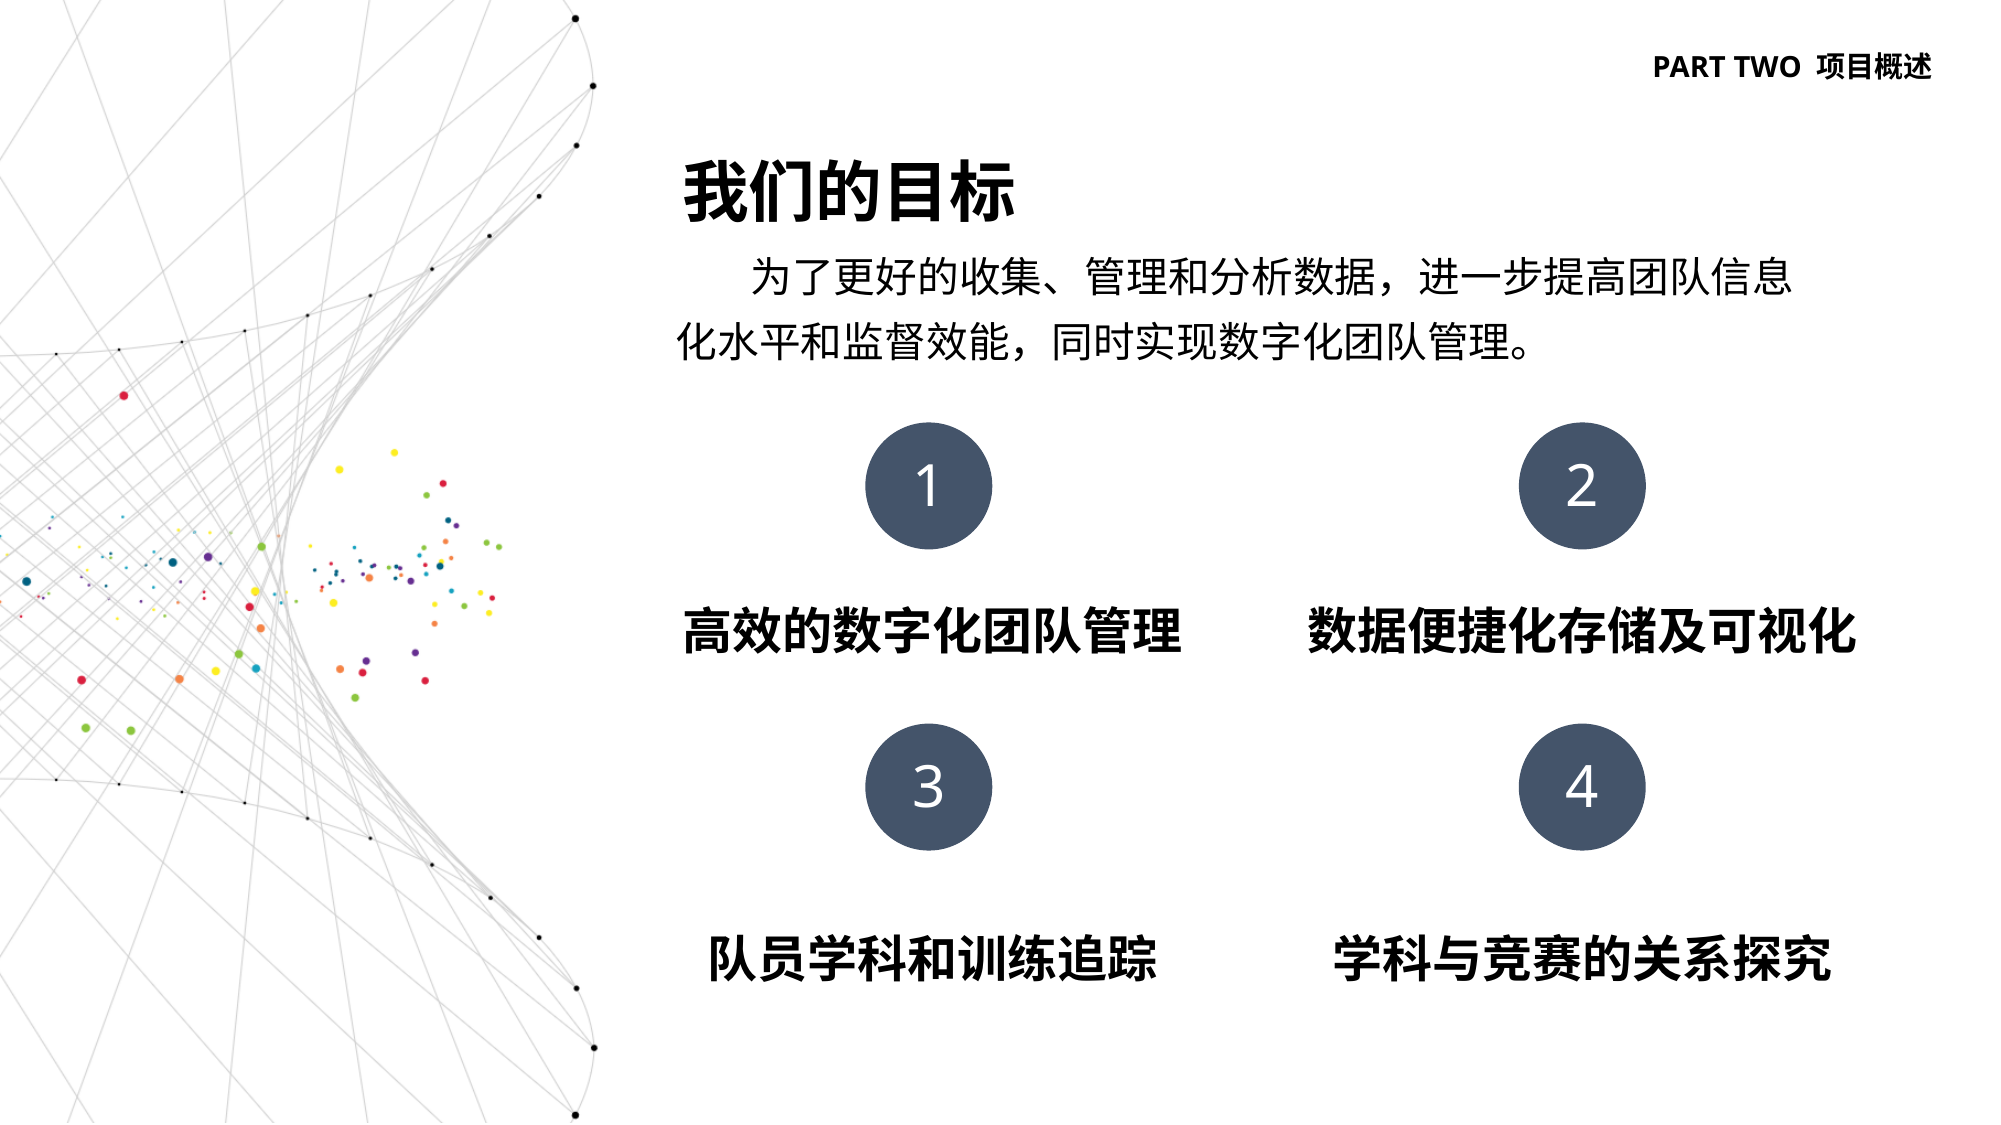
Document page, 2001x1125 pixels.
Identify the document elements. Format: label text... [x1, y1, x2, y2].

text_box 我们的目标 [667, 142, 1031, 228]
text_box 数据便捷化存储及可视化 [1292, 592, 1873, 668]
text_box 1 [865, 422, 993, 550]
text_box 为了更好的收集、管理和分析数据，进一步提高团队信息化水平和监督效能，同时实现数字化团队管理。 [660, 228, 1816, 374]
text_box 学科与竞赛的关系探究 [1317, 919, 1848, 995]
text_box 3 [865, 723, 993, 851]
text_box 2 [1518, 422, 1646, 550]
picture [0, 0, 688, 1123]
list PART TWO 项目概述 [1405, 35, 1949, 101]
text_box 4 [1518, 723, 1646, 851]
text_box 队员学科和训练追踪 [692, 919, 1173, 995]
text_box 高效的数字化团队管理 [667, 592, 1198, 668]
